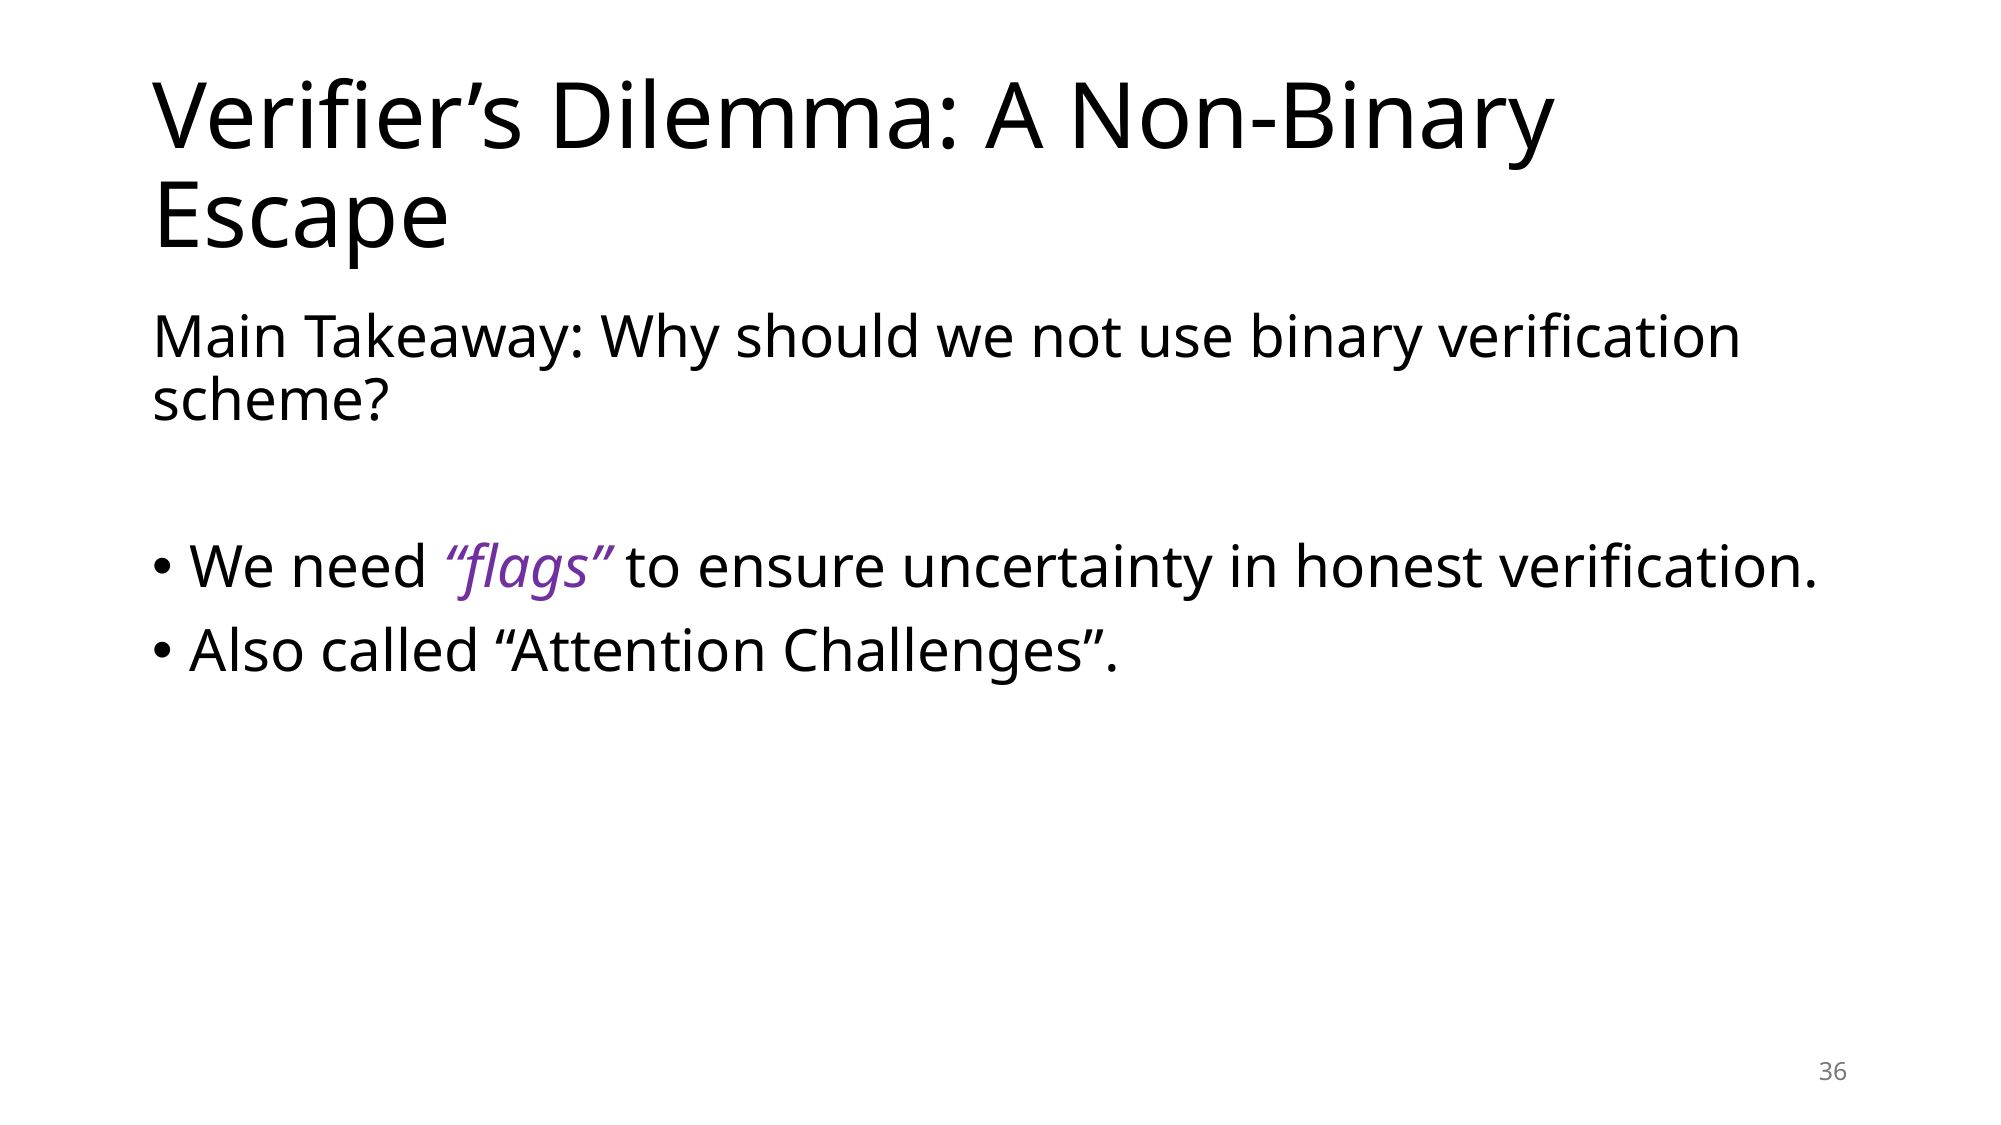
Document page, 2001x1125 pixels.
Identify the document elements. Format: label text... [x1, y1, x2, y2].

list Main Takeaway: Why should we not use binary verification scheme? We need “flags” to ensure uncertainty in honest verification. Also called “Attention Challenges”. [137, 299, 1863, 1014]
slide_number 36 [1412, 1042, 1863, 1103]
title Verifier’s Dilemma: A Non-Binary Escape [137, 59, 1863, 278]
